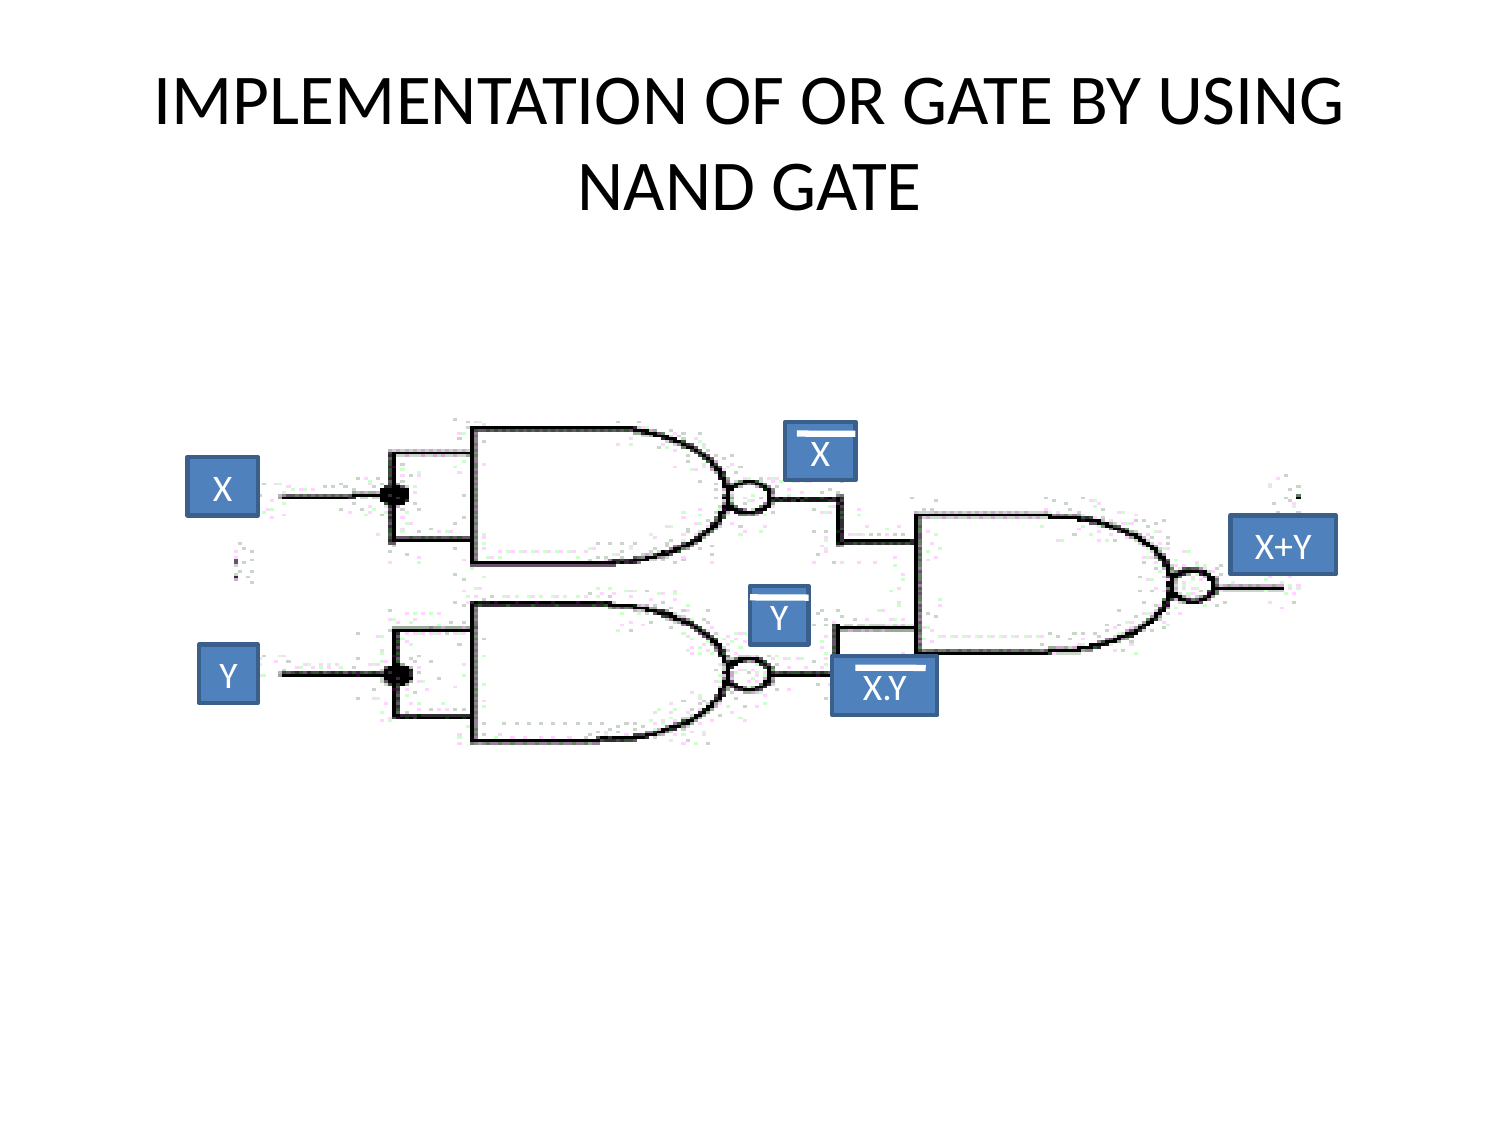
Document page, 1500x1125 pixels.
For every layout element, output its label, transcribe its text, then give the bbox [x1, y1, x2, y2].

text_box X [185, 455, 229, 518]
text_box X+Y [1306, 513, 1338, 576]
title IMPLEMENTATION OF OR GATE BY USING NAND GATE [75, 45, 1425, 233]
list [234, 327, 1301, 920]
text_box Y [197, 642, 229, 705]
